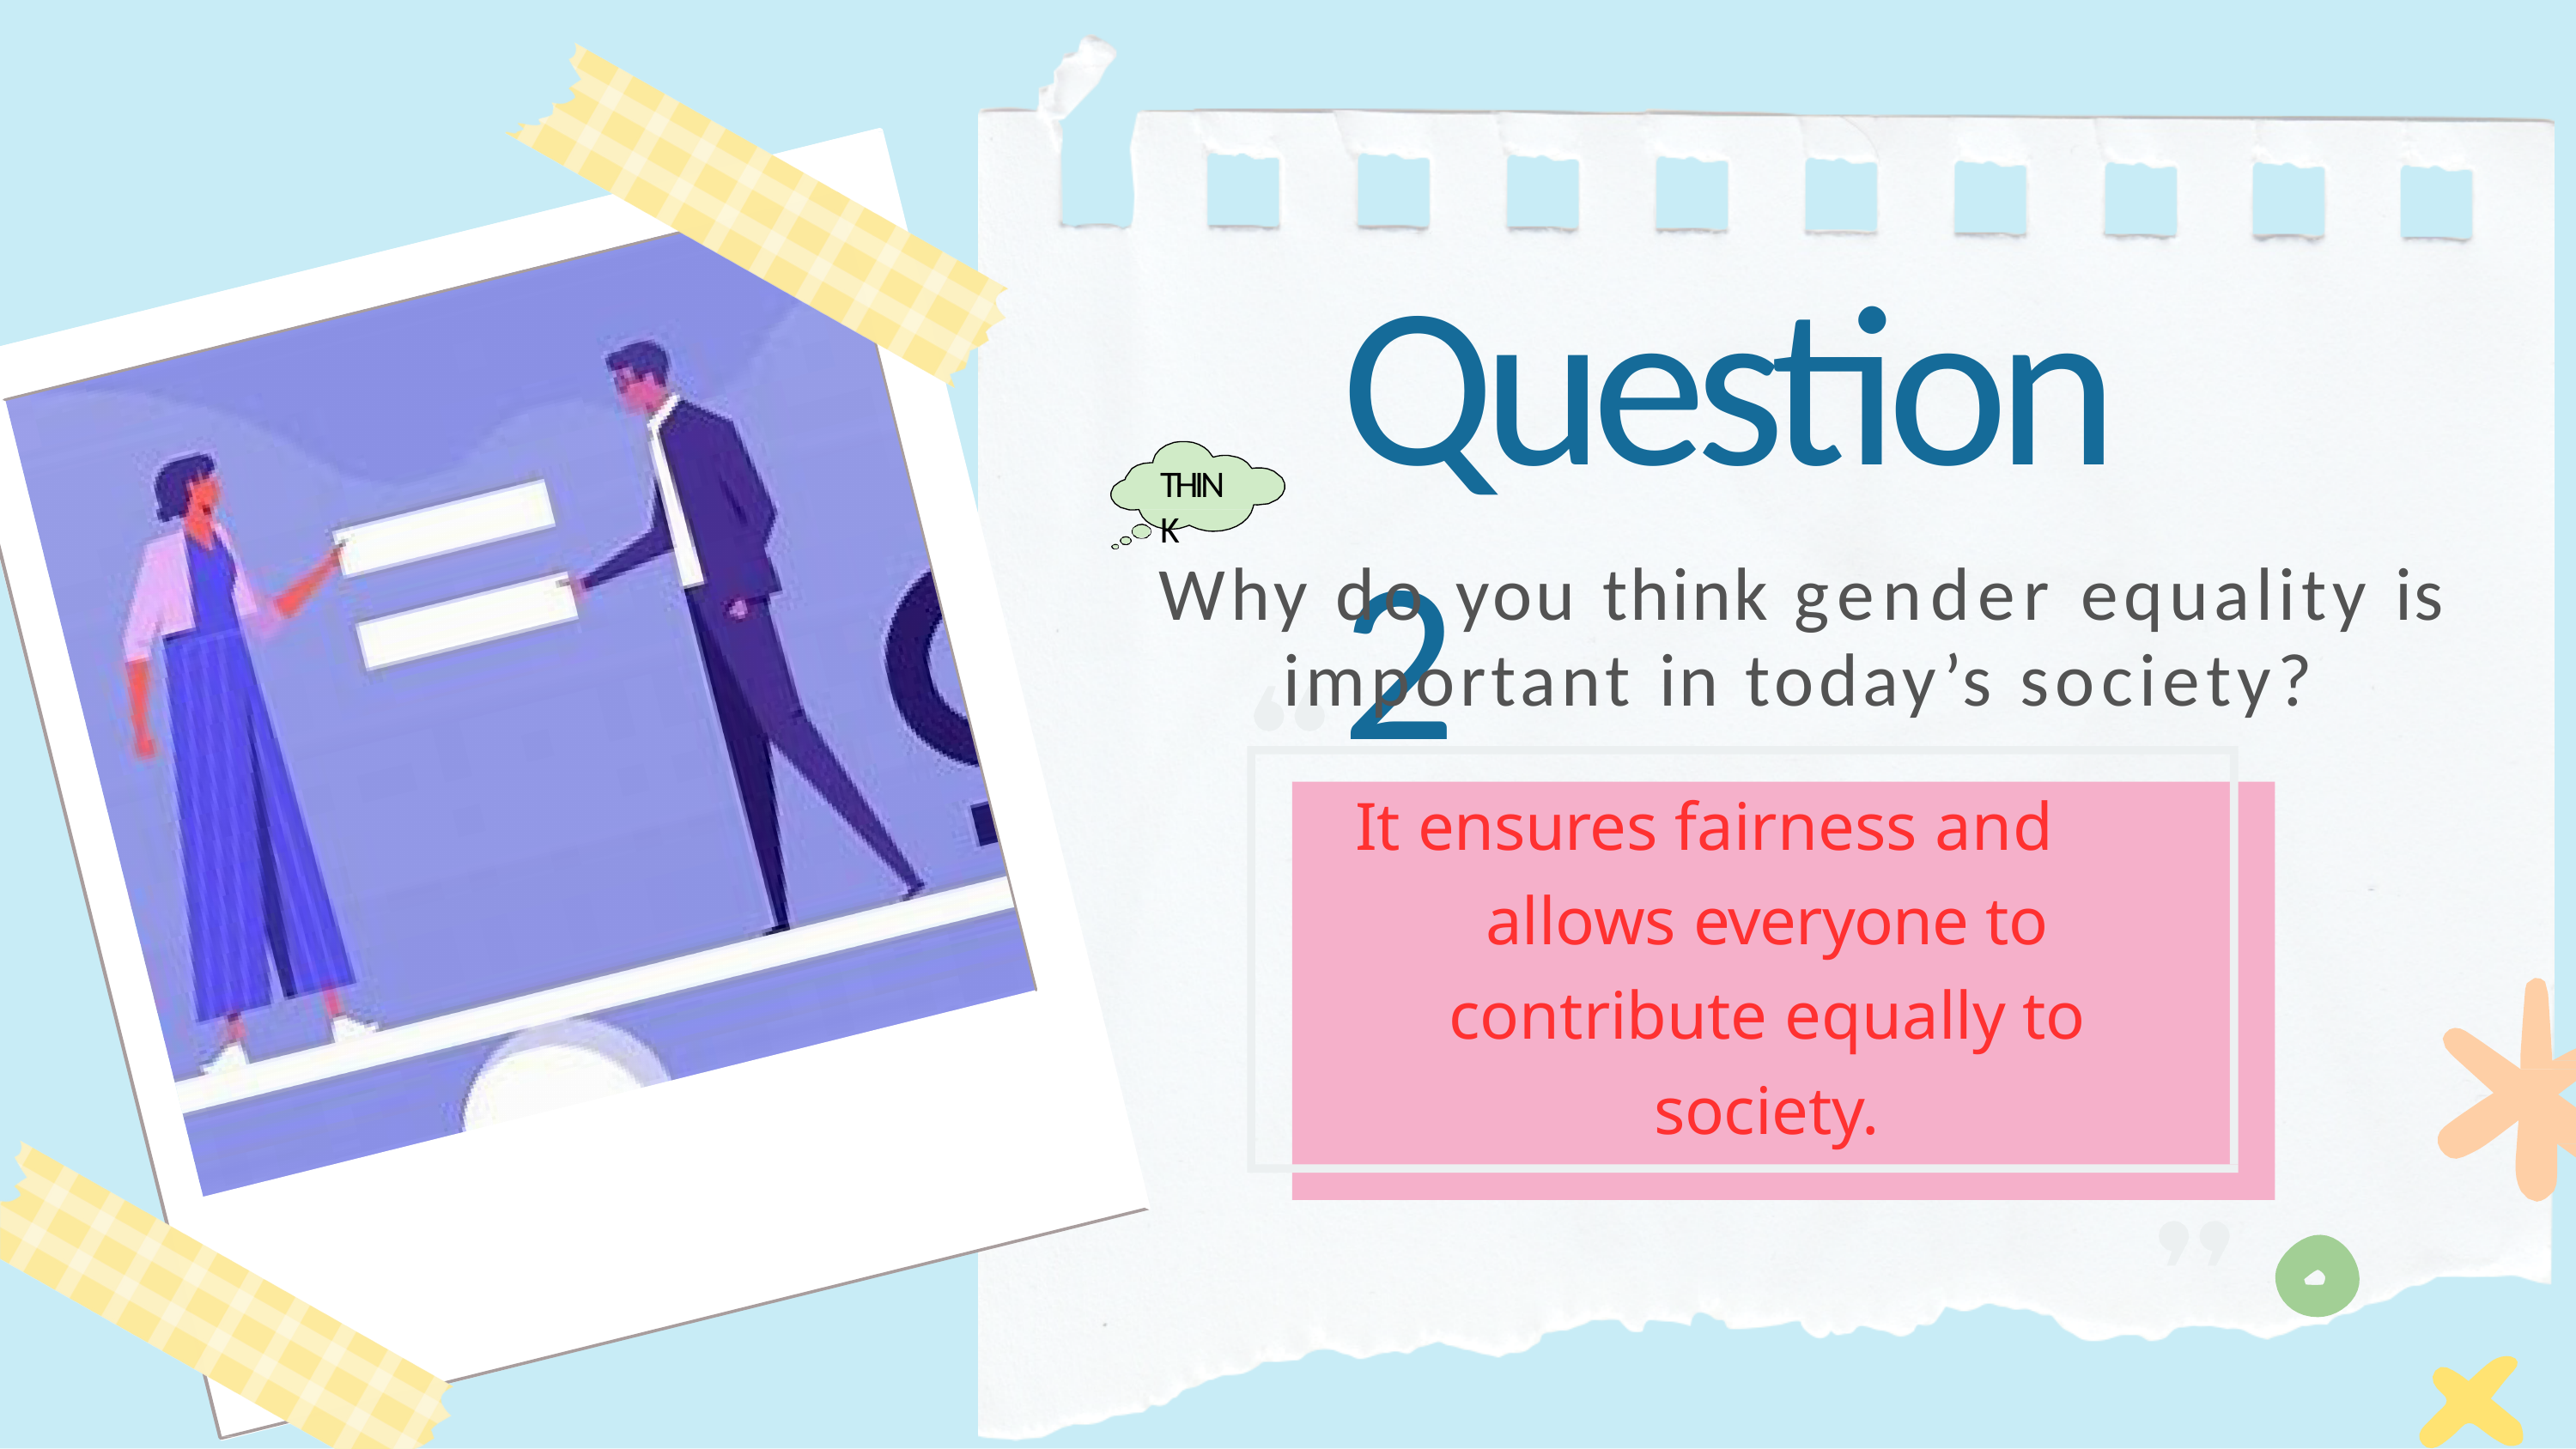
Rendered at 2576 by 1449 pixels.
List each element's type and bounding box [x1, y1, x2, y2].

text_box [0, 34, 2576, 1449]
